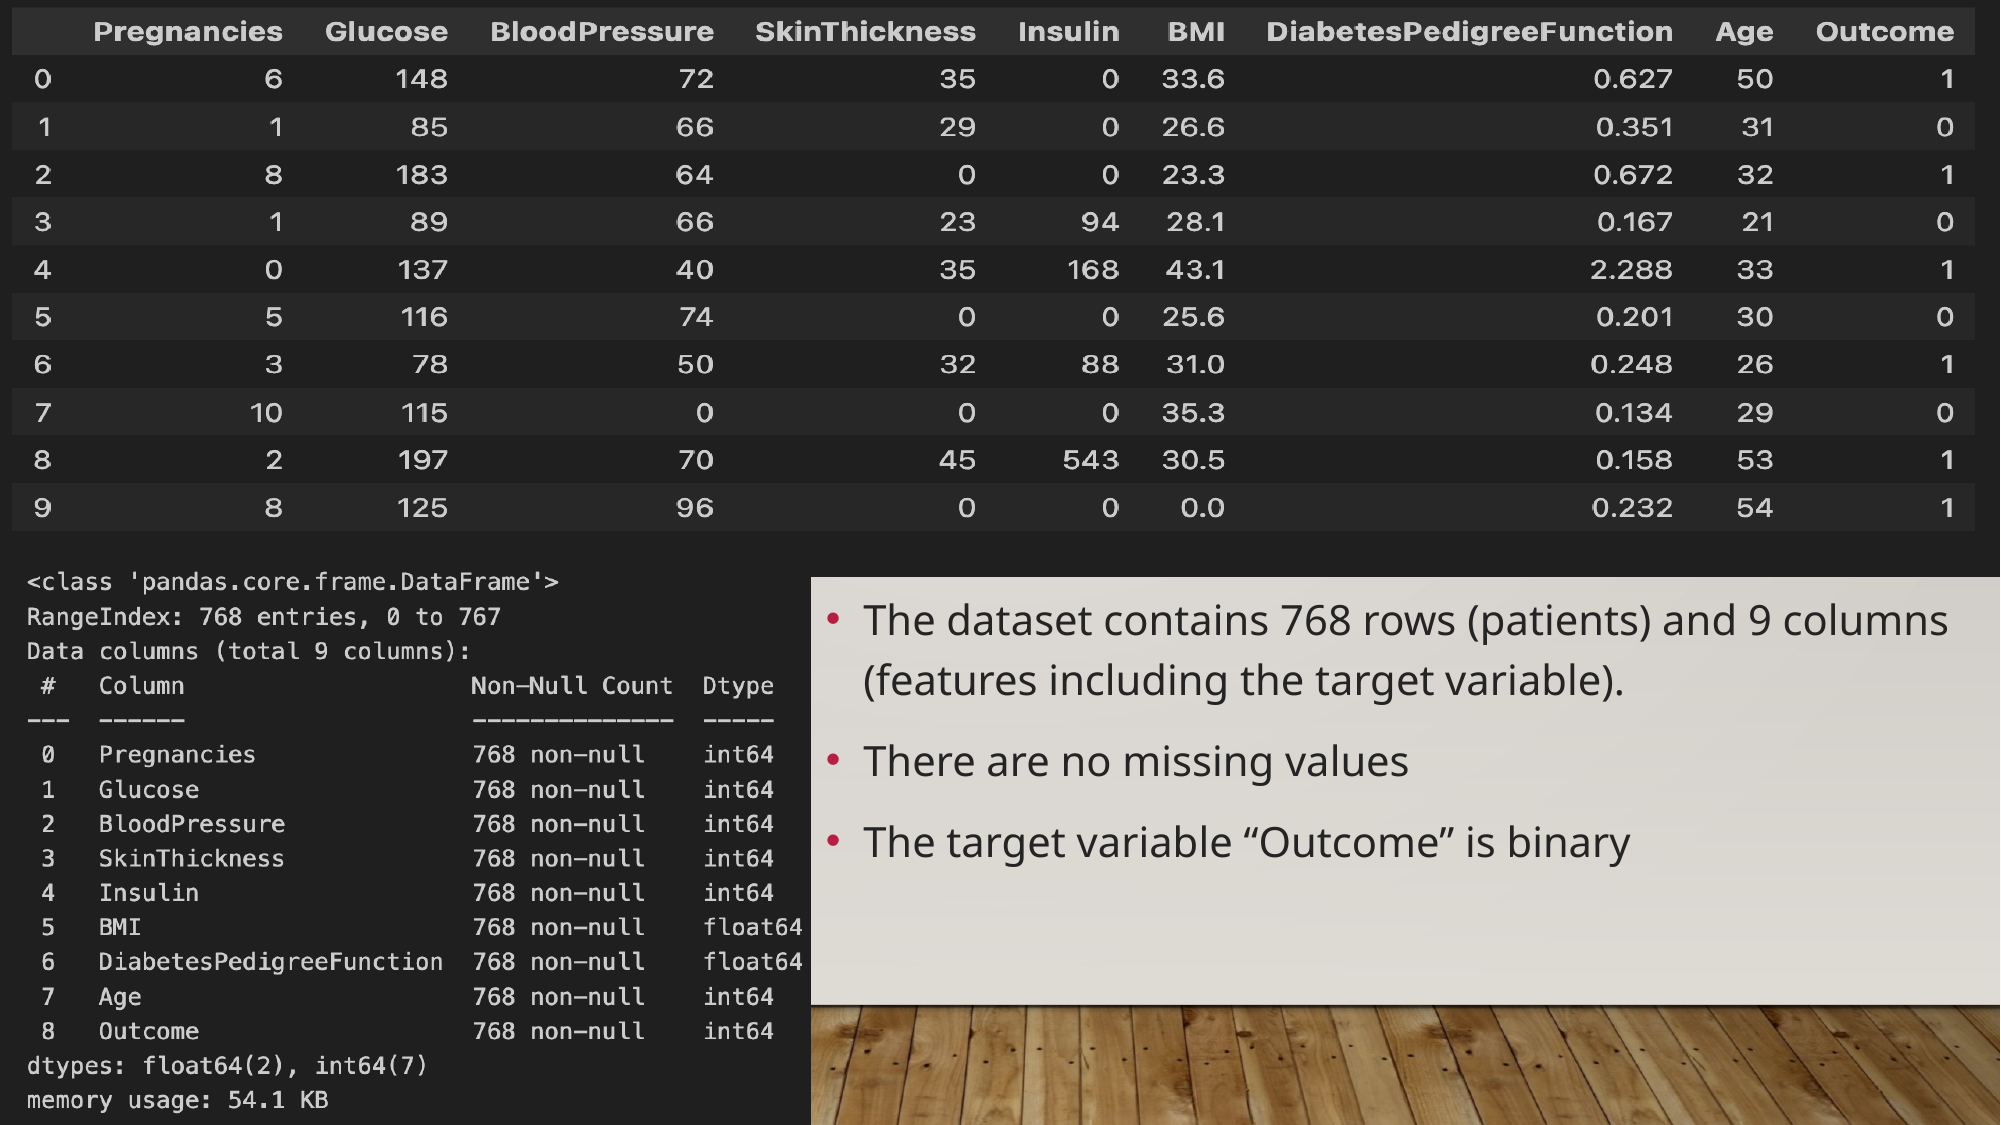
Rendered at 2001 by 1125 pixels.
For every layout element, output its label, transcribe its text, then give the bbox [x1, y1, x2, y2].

list The dataset contains 768 rows (patients) and 9 columns (features including the target variable). There are no missing values The target variable “Outcome” is binary [811, 577, 2000, 1004]
picture [0, 0, 2000, 1125]
